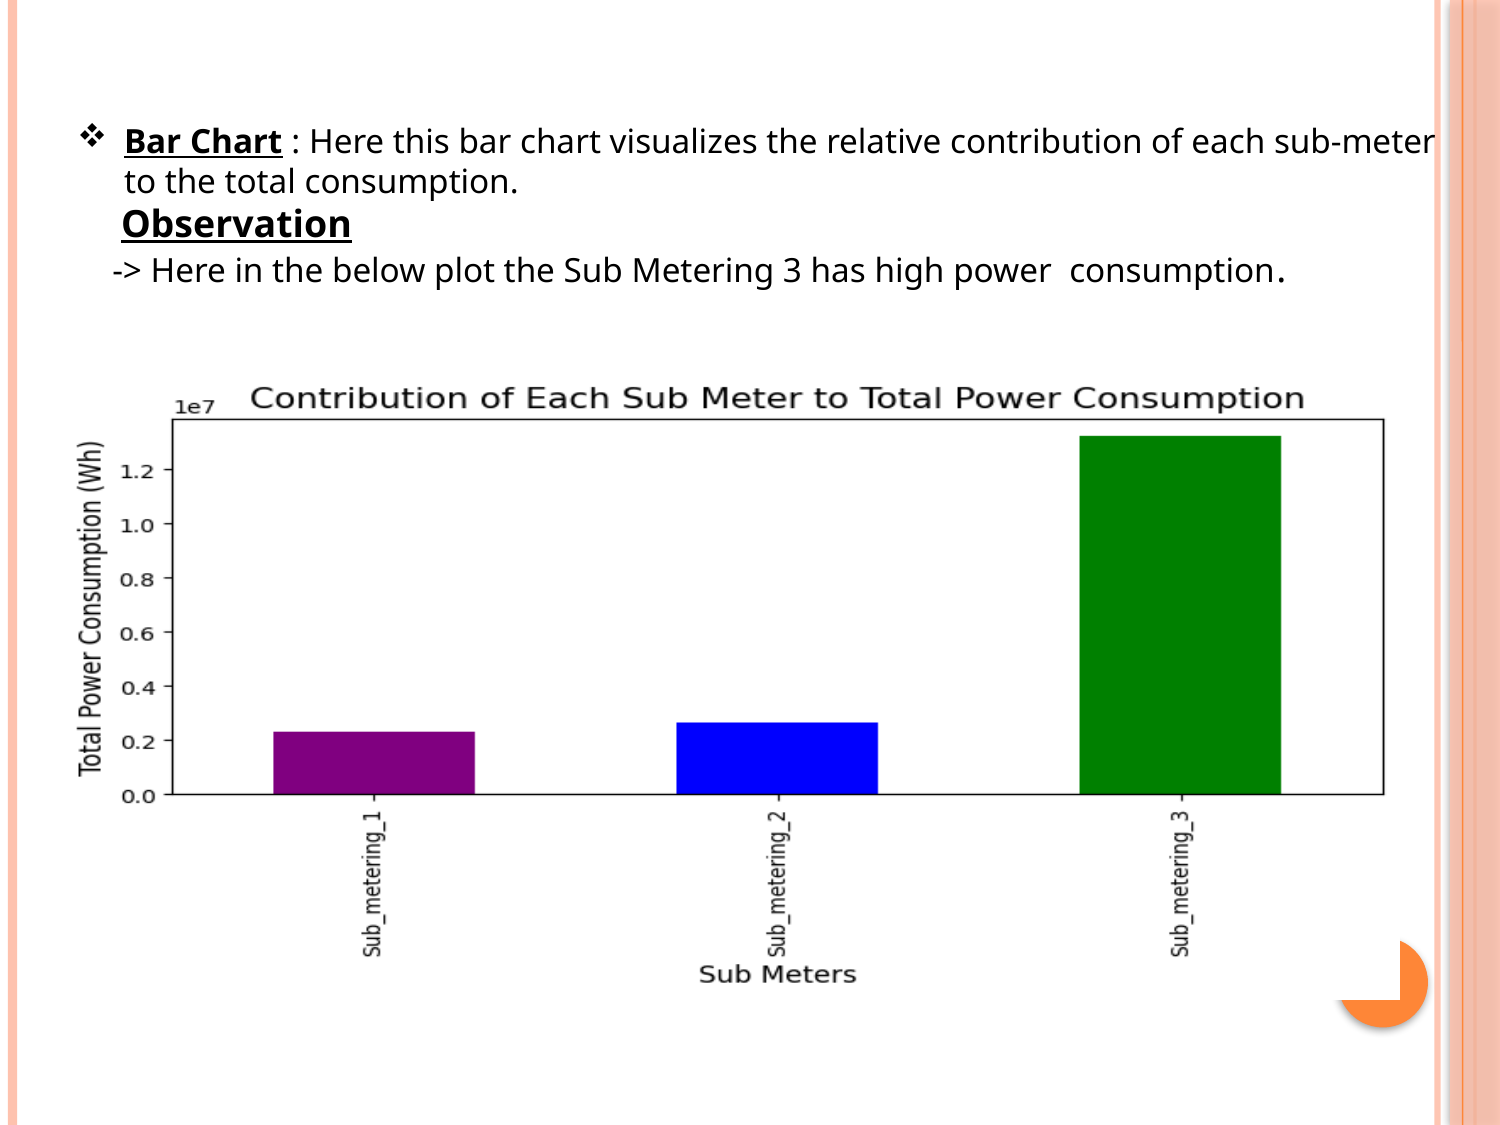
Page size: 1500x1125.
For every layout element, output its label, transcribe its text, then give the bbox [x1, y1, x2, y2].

picture [61, 374, 1401, 1001]
text_box Bar Chart : Here this bar chart visualizes the relative contribution of each sub-meter to the total consumption. Observation -> Here in the below plot the Sub Metering 3 has high power consumption. [62, 112, 1463, 342]
